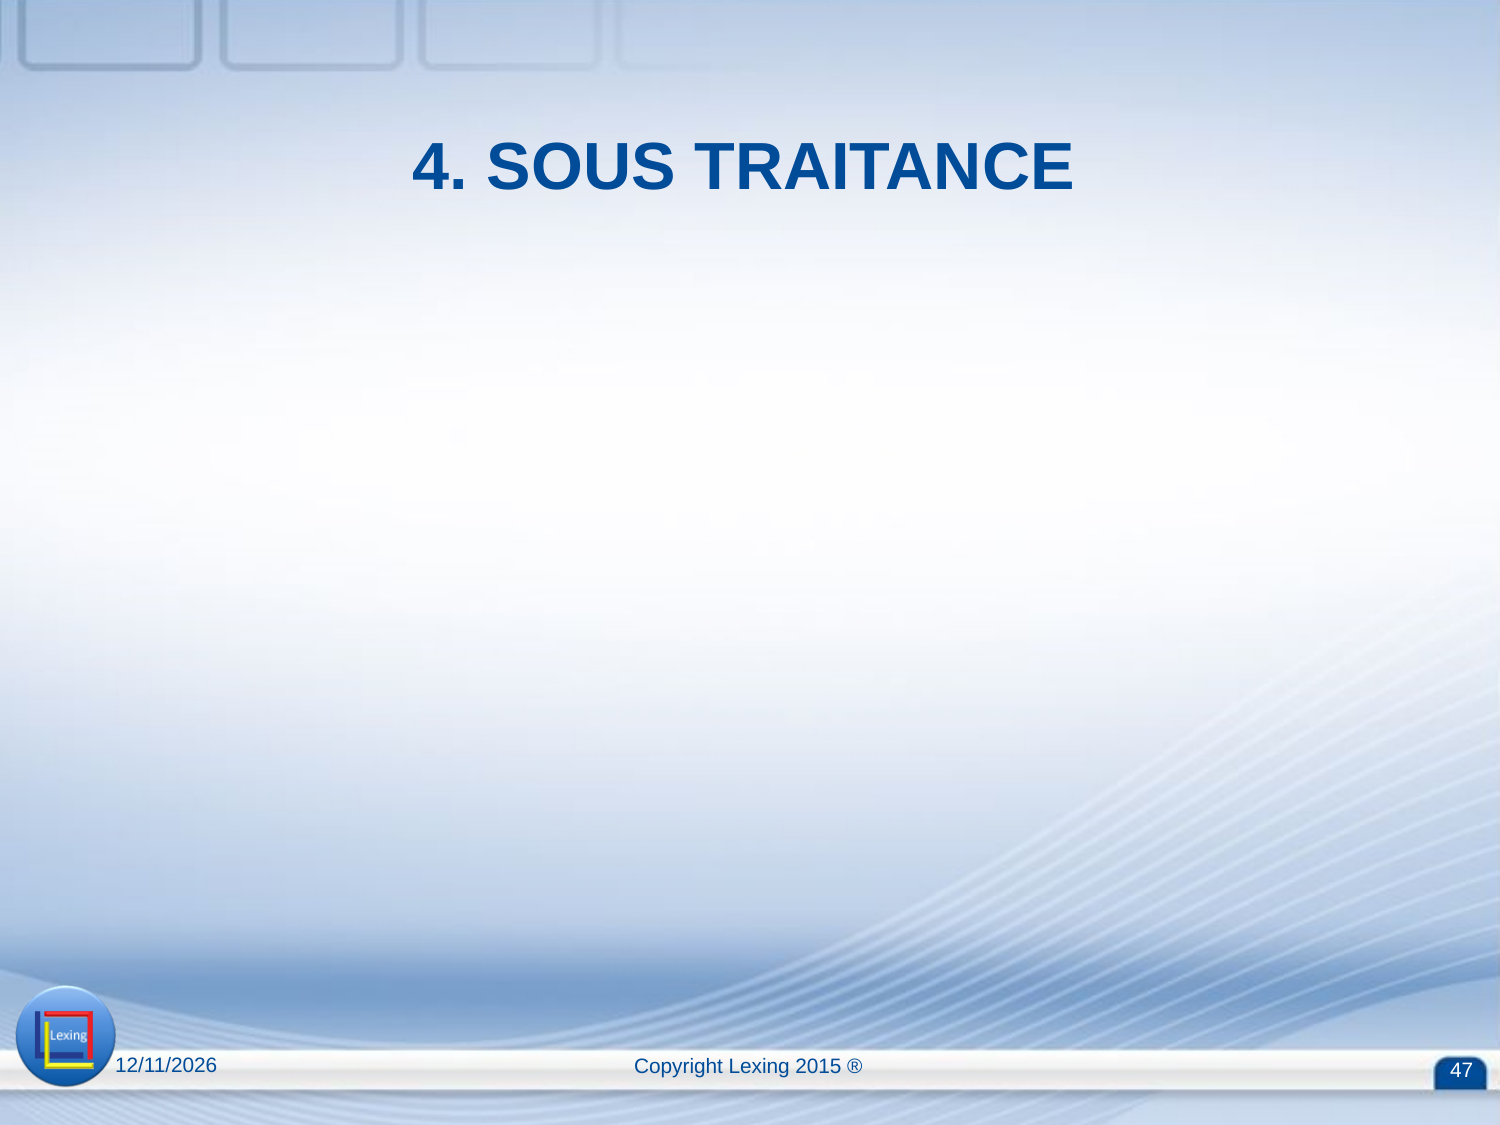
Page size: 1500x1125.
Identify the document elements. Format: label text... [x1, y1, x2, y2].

slide_number 47 [1387, 1034, 1489, 1103]
title 4. SOUS TRAITANCE [29, 42, 1460, 285]
footer Copyright Lexing 2015 ® [513, 1034, 989, 1095]
picture [0, 0, 1500, 1125]
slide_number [100, 1034, 254, 1094]
